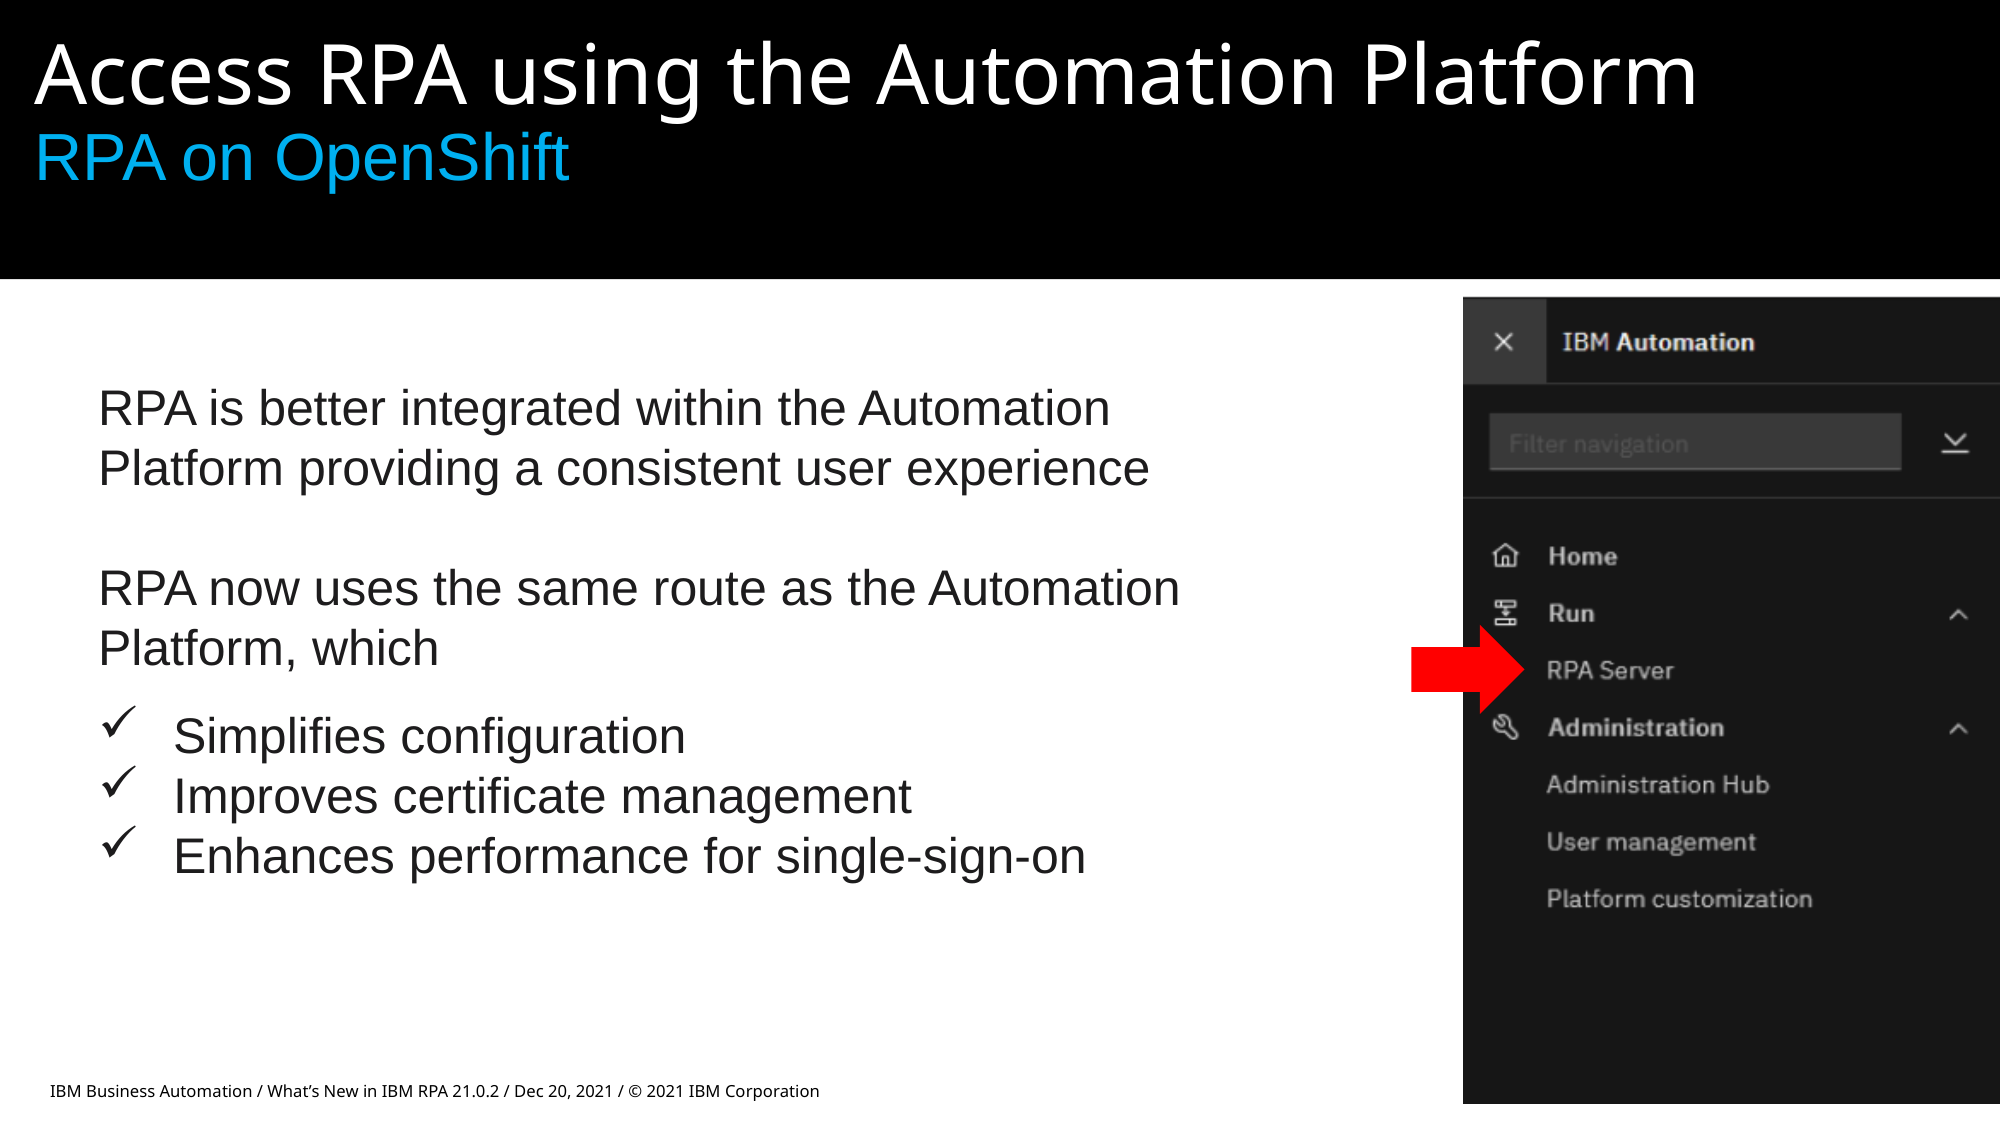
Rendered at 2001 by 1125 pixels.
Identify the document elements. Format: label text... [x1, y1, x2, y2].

picture [1462, 294, 2000, 1104]
text_box [0, 280, 2000, 1125]
text_box RPA is better integrated within the Automation Platform providing a consistent user experience RPA now uses the same route as the Automation Platform, which Simplifies configuration Improves certificate management Enhances performance for single-sign-on [83, 368, 1256, 891]
footer IBM Business Automation / What’s New in IBM RPA 21.0.2 / Dec 20, 2021 / © 2021 IBM Corporation [50, 1072, 950, 1109]
text_box [1409, 644, 1457, 694]
title Access RPA using the Automation Platform RPA on OpenShift [0, 0, 2000, 280]
